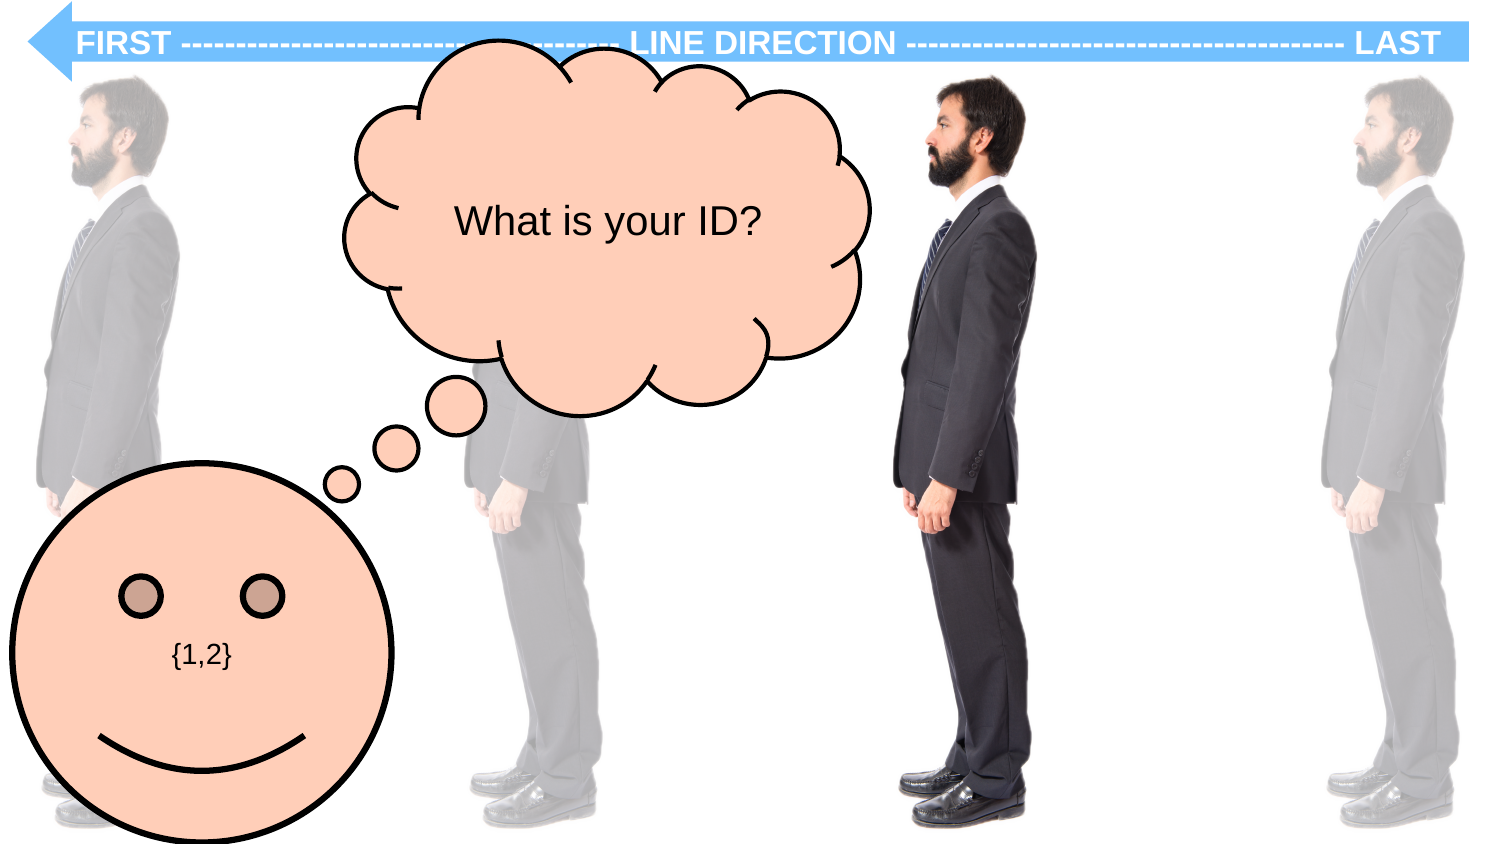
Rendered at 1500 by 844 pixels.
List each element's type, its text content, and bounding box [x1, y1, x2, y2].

text_box {1,2} [193, 461, 394, 844]
text_box FIRST ---------------------------------------- LINE DIRECTION ---------------------------------------- LAST [25, 0, 1471, 64]
picture [20, 65, 188, 844]
picture [877, 65, 1045, 844]
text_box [324, 43, 867, 502]
text_box {1,2} [10, 609, 15, 696]
picture [1305, 65, 1473, 844]
picture [448, 502, 616, 844]
